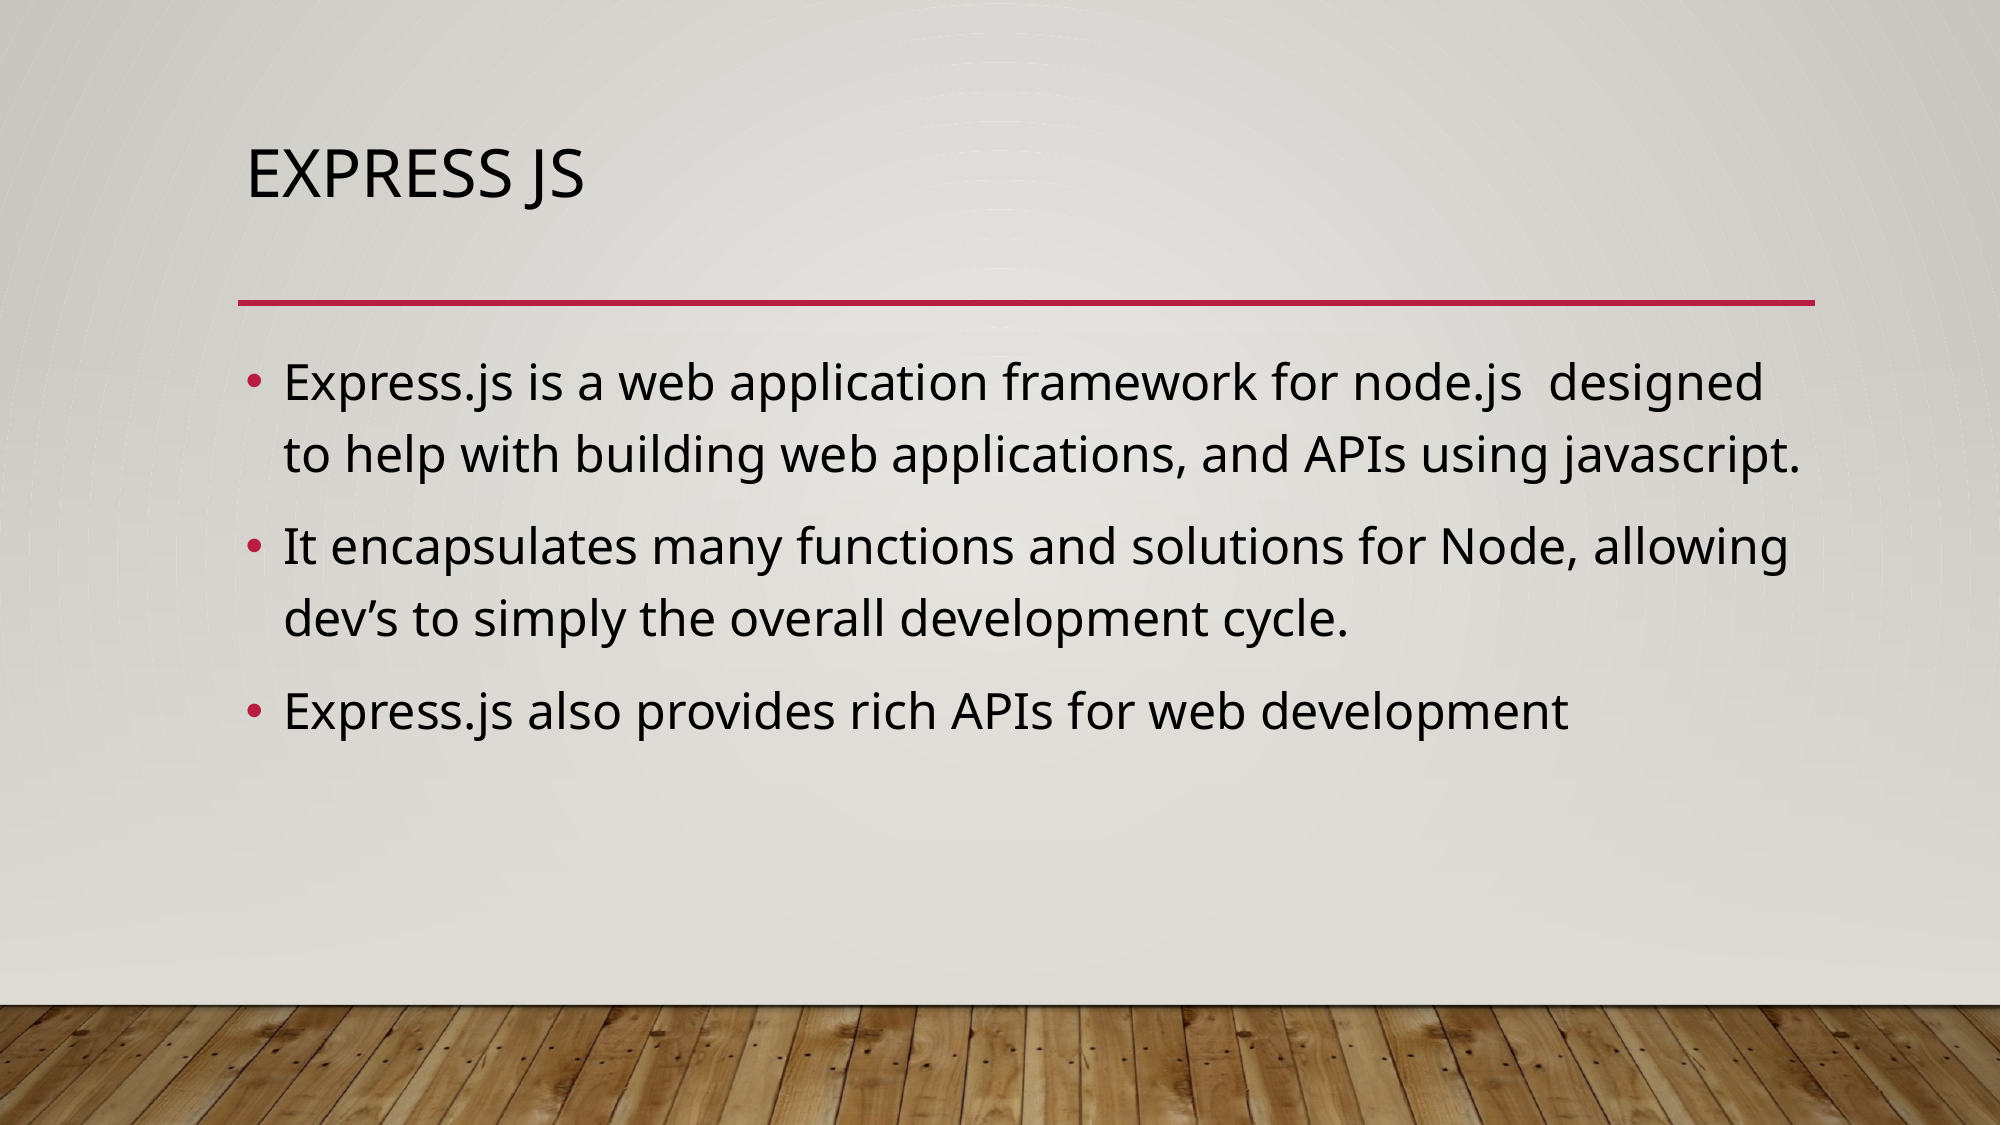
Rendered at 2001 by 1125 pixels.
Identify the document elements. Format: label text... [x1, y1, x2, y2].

picture [0, 1005, 2000, 1125]
title Express JS [237, 131, 1814, 305]
list Express.js is a web application framework for node.js designed to help with building web applications, and APIs using javascript. It encapsulates many functions and solutions for Node, allowing dev’s to simply the overall development cycle. Express.js also provides rich APIs for web development [237, 330, 1814, 898]
